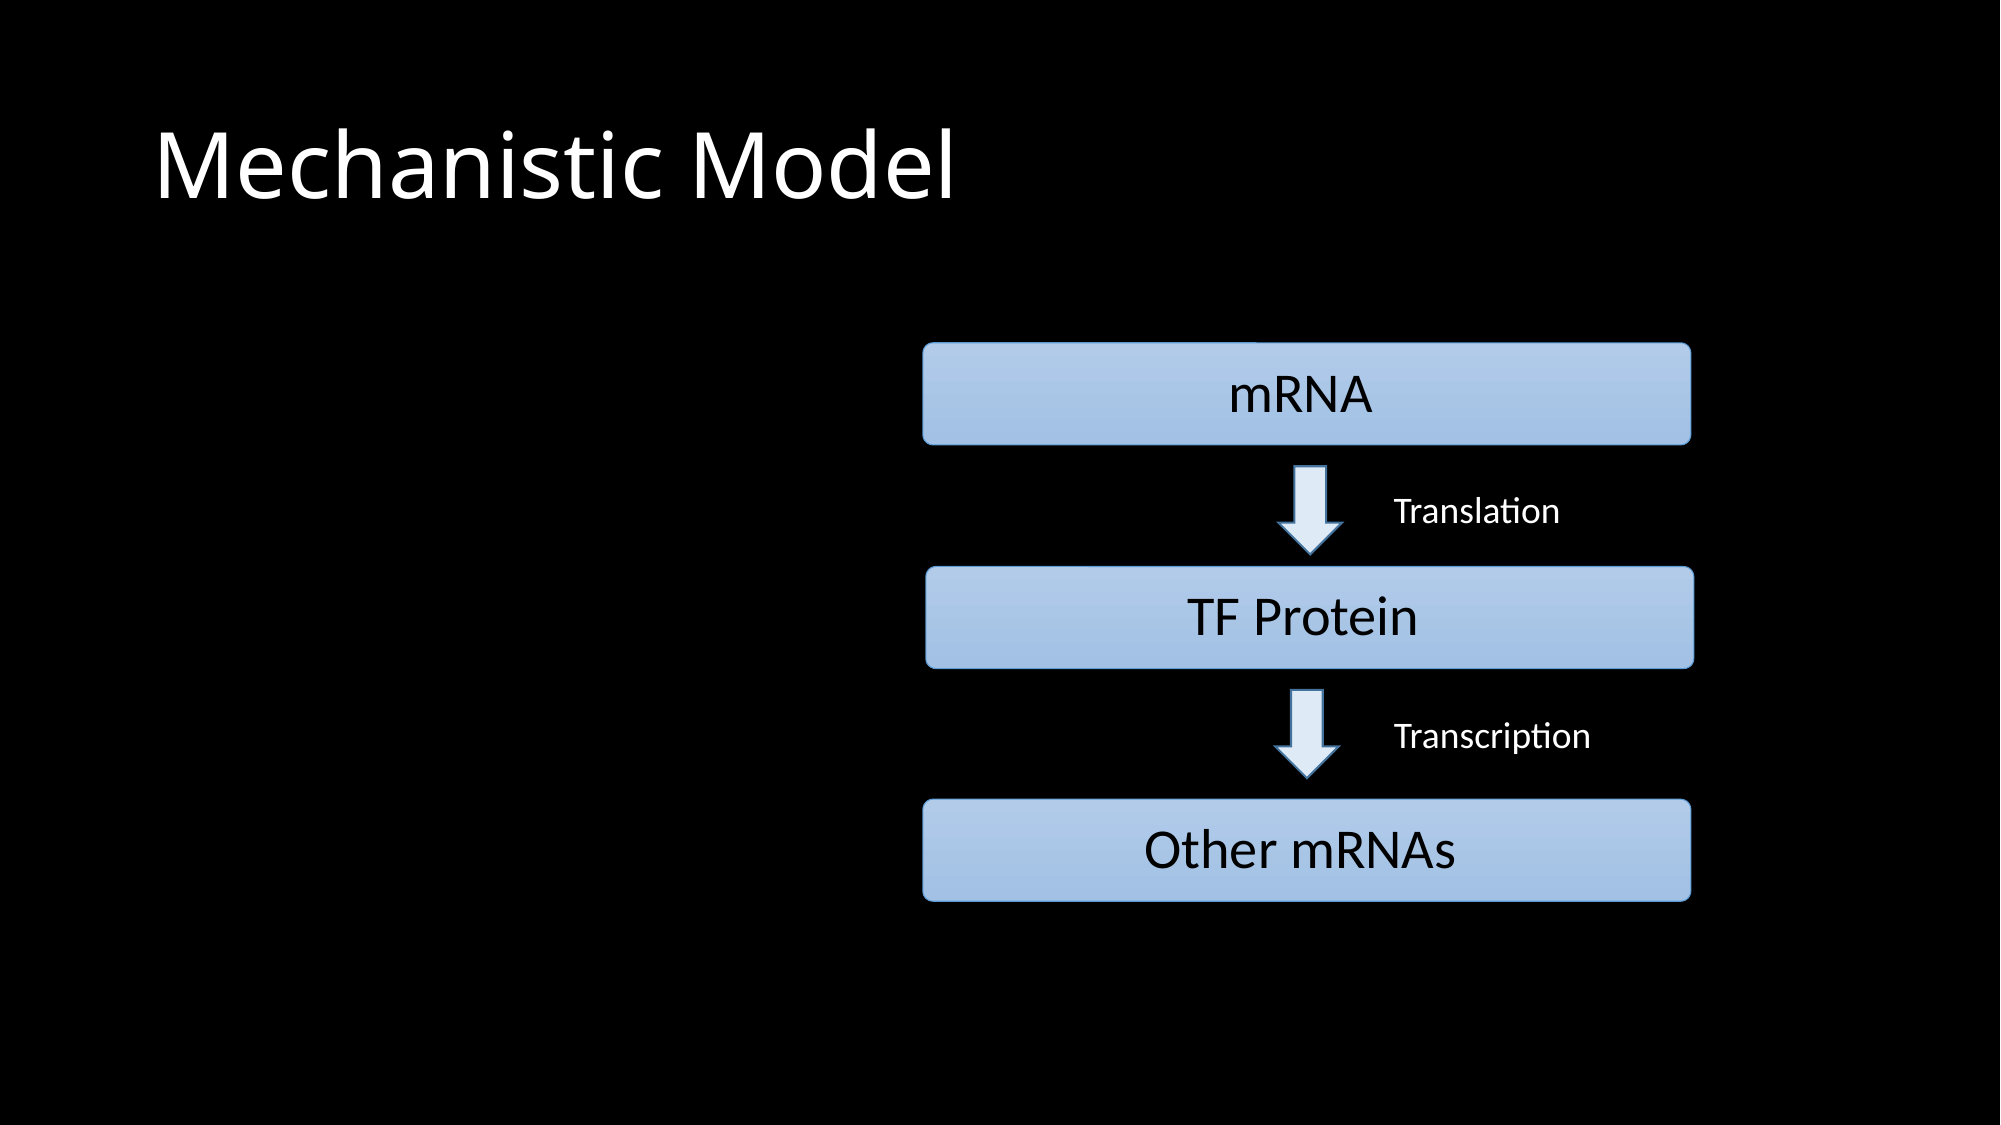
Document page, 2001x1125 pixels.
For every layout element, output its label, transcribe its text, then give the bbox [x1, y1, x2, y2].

text_box Translation [1378, 478, 1576, 538]
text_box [922, 342, 1691, 445]
title Mechanistic Model [137, 59, 1863, 278]
text_box Transcription [1379, 703, 1607, 764]
text_box [1275, 465, 1345, 556]
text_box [922, 799, 1691, 902]
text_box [925, 566, 1694, 669]
text_box [1272, 688, 1342, 780]
